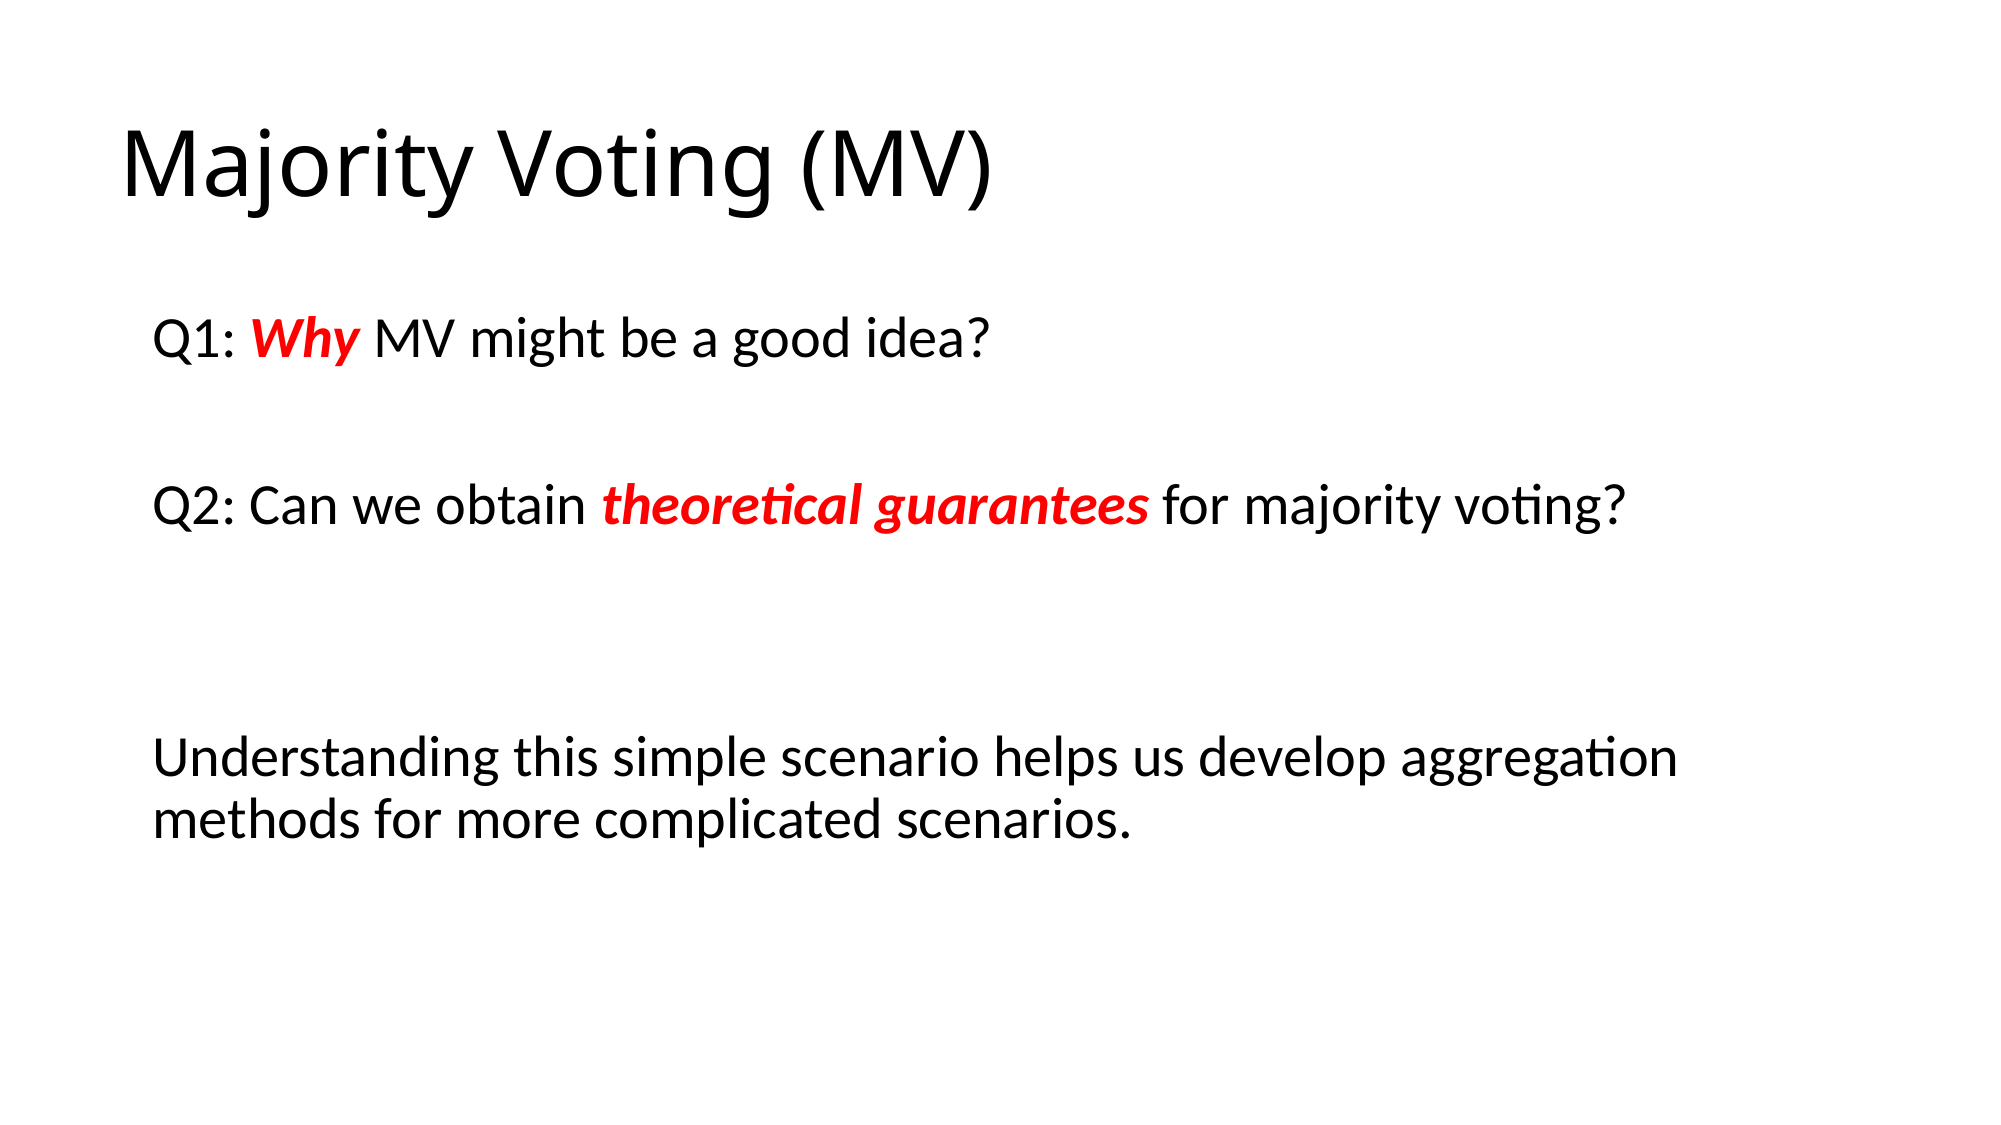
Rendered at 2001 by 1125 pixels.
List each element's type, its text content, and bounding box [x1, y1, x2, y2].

title Majority Voting (MV) [104, 57, 1896, 276]
list Q1: Why MV might be a good idea? Q2: Can we obtain theoretical guarantees for majority voting? Understanding this simple scenario helps us develop aggregation methods for more complicated scenarios. [137, 299, 1863, 1014]
